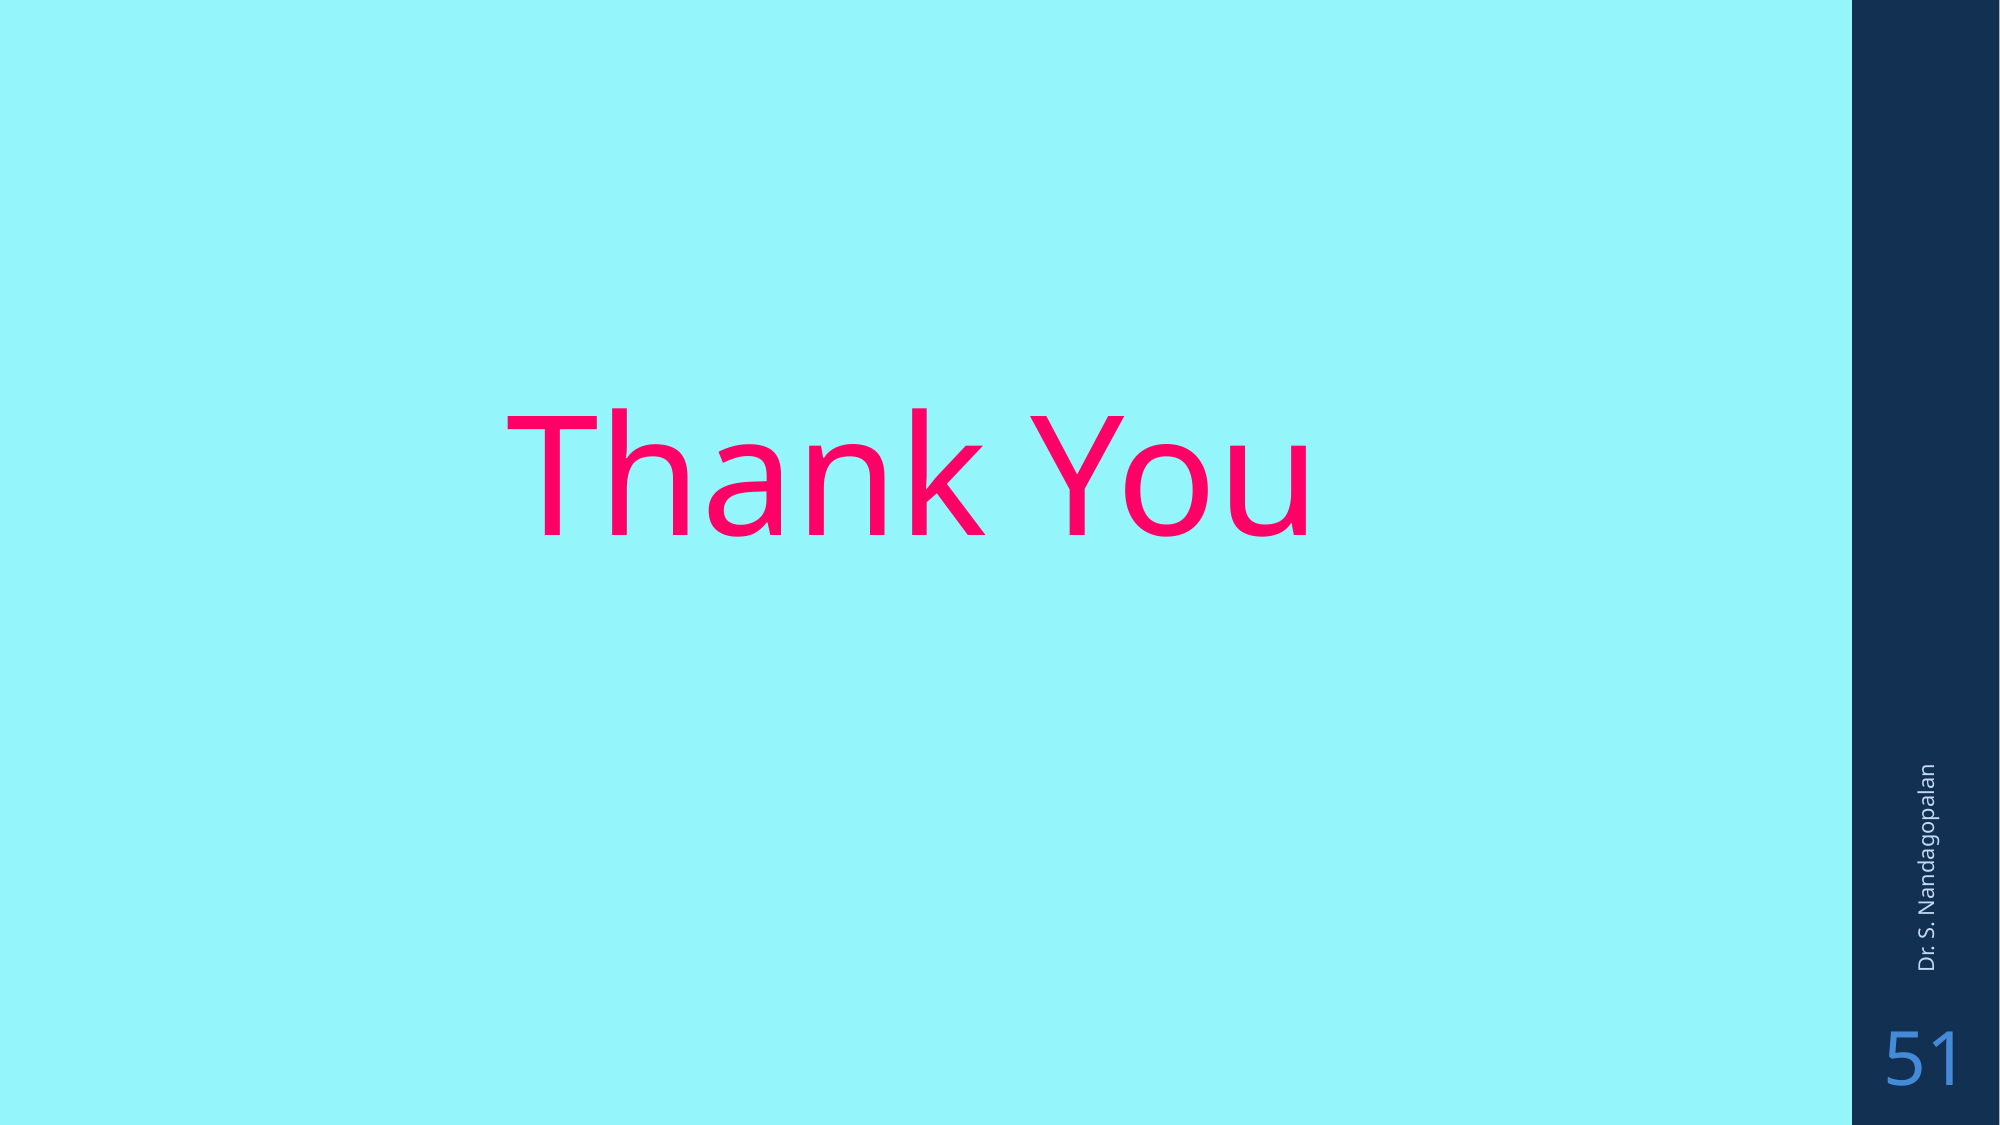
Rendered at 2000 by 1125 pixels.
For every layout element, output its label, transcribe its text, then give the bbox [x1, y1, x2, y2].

text_box Thank You [326, 361, 1501, 577]
footer Dr. S. Nandagopalan [1897, 400, 1957, 988]
slide_number 51 [1852, 1012, 2000, 1110]
